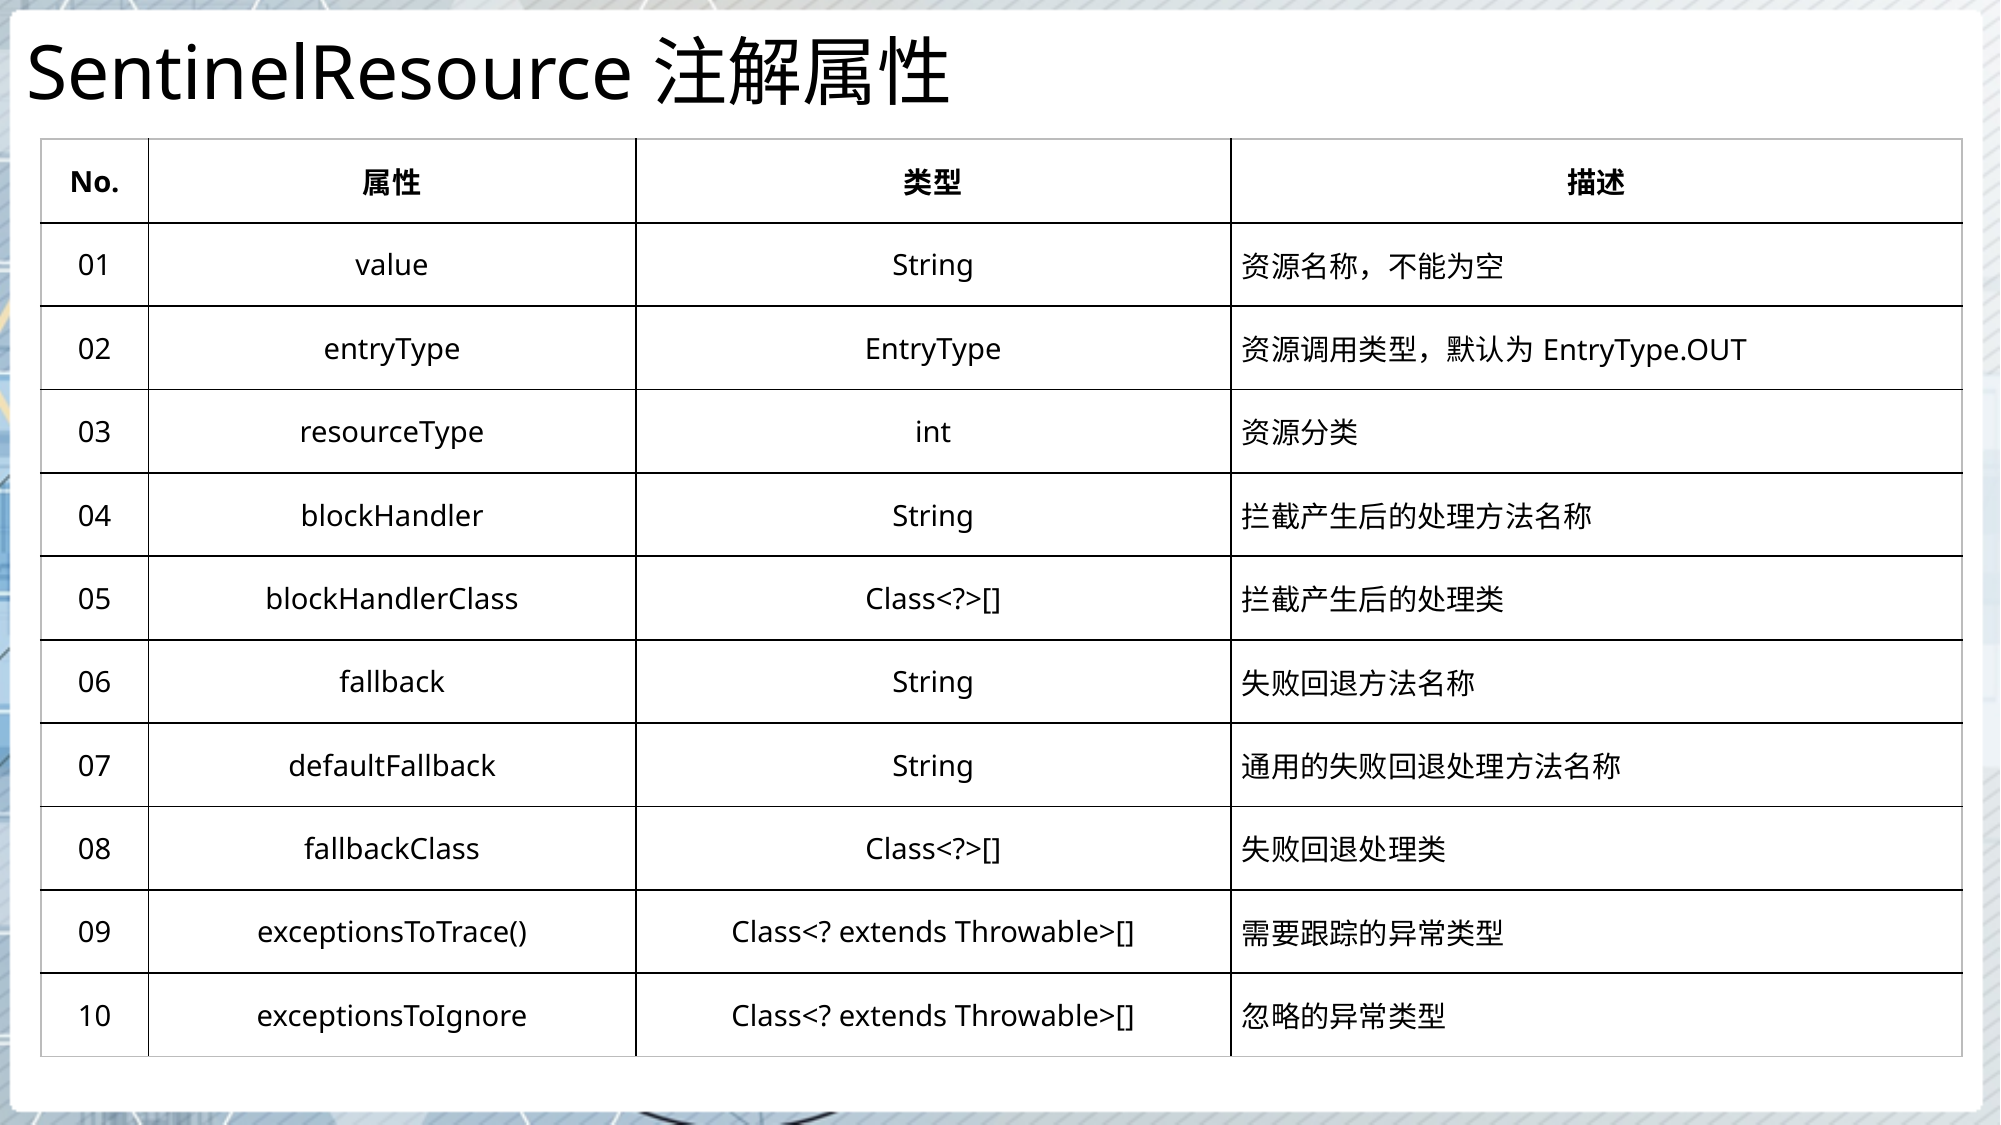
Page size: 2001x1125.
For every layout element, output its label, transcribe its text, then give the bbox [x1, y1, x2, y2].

table_cell 08 [42, 807, 148, 889]
table_cell 资源名称，不能为空 [1232, 224, 1961, 305]
table_cell int [637, 390, 1230, 472]
table_cell 10 [42, 974, 148, 1056]
table_cell 01 [42, 224, 148, 305]
table_cell 失败回退处理类 [1232, 807, 1961, 889]
table_cell exceptionsToTrace() [149, 891, 635, 972]
table_cell 02 [42, 307, 148, 389]
table_header 属性 [149, 140, 635, 222]
table_cell 资源分类 [1232, 390, 1961, 472]
table_header 类型 [637, 140, 1230, 222]
table_cell blockHandler [149, 474, 635, 555]
table_cell entryType [149, 307, 635, 389]
table_cell 05 [42, 557, 148, 639]
table_cell defaultFallback [149, 724, 635, 806]
table_cell 07 [42, 724, 148, 806]
table_cell EntryType [637, 307, 1230, 389]
table_cell 忽略的异常类型 [1232, 974, 1961, 1056]
table_cell 失败回退方法名称 [1232, 641, 1961, 722]
table_cell String [637, 641, 1230, 722]
table_cell String [637, 474, 1230, 555]
table_cell Class<?>[] [637, 807, 1230, 889]
table_cell fallback [149, 641, 635, 722]
title SentinelResource注解属性 [11, 11, 1983, 140]
table_cell 拦截产生后的处理类 [1232, 557, 1961, 639]
table_cell String [637, 724, 1230, 806]
table_cell Class<?>[] [637, 557, 1230, 639]
table_cell 06 [42, 641, 148, 722]
table_cell value [149, 224, 635, 305]
table_cell String [637, 224, 1230, 305]
table_cell Class<? extends Throwable>[] [637, 974, 1230, 1056]
table_cell 资源调用类型，默认为EntryType.OUT [1232, 307, 1961, 389]
table_cell fallbackClass [149, 807, 635, 889]
table_header 描述 [1232, 140, 1961, 222]
table_cell 需要跟踪的异常类型 [1232, 891, 1961, 972]
table_cell 04 [42, 474, 148, 555]
table_cell exceptionsToIgnore [149, 974, 635, 1056]
table_cell Class<? extends Throwable>[] [637, 891, 1230, 972]
table_cell 拦截产生后的处理方法名称 [1232, 474, 1961, 555]
table_cell resourceType [149, 390, 635, 472]
picture [0, 0, 2000, 1125]
table_cell blockHandlerClass [149, 557, 635, 639]
table_cell 09 [42, 891, 148, 972]
table_cell 通用的失败回退处理方法名称 [1232, 724, 1961, 806]
table_cell 03 [42, 390, 148, 472]
table_header No. [42, 140, 148, 222]
